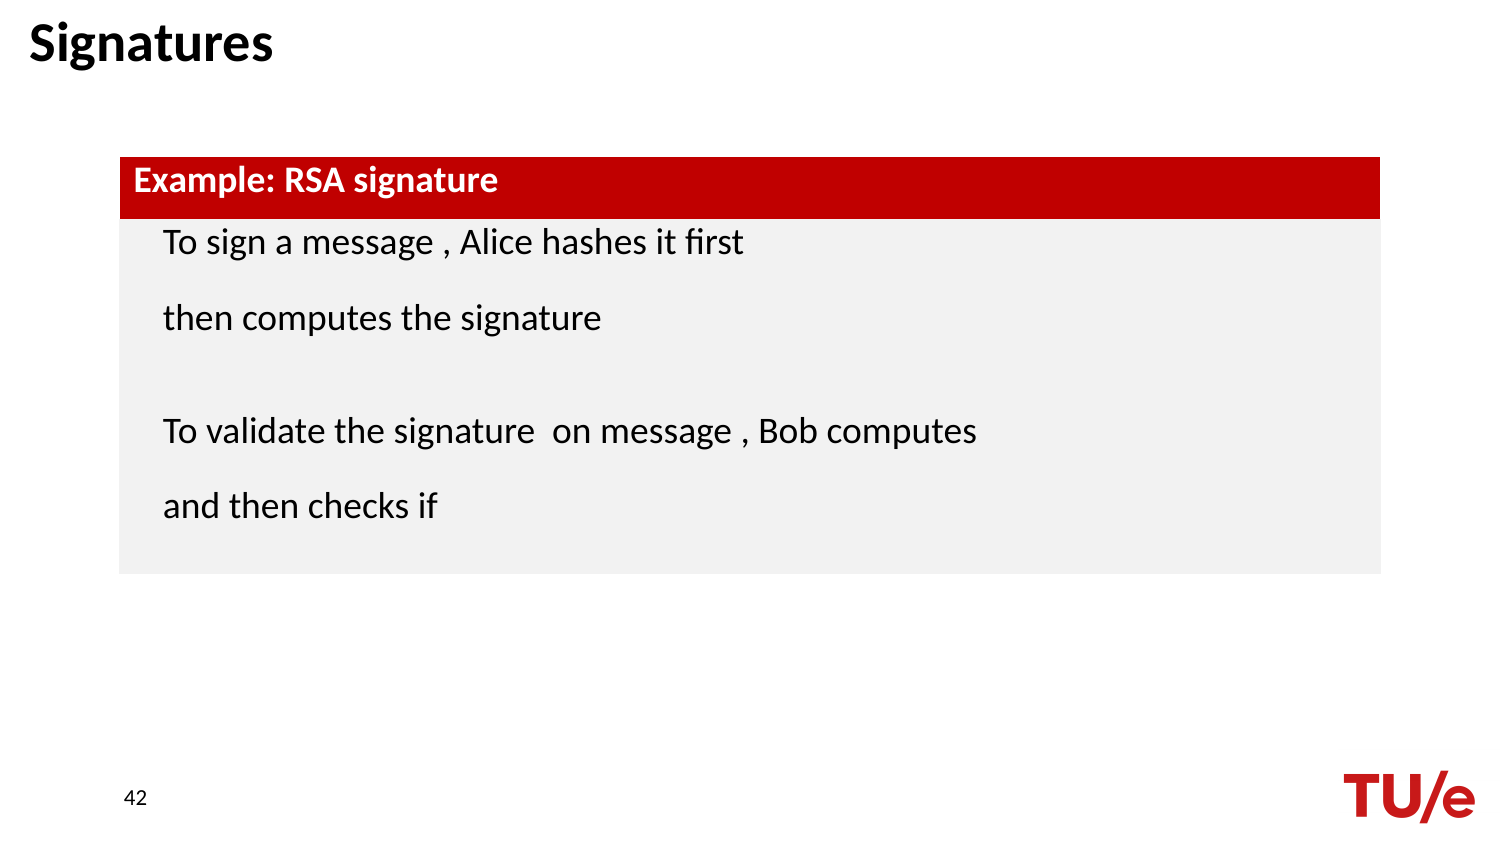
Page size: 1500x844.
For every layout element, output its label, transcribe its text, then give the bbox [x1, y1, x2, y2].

slide_number 42 [0, 749, 1338, 844]
picture [1338, 749, 1500, 844]
title Signatures [0, 0, 1500, 89]
